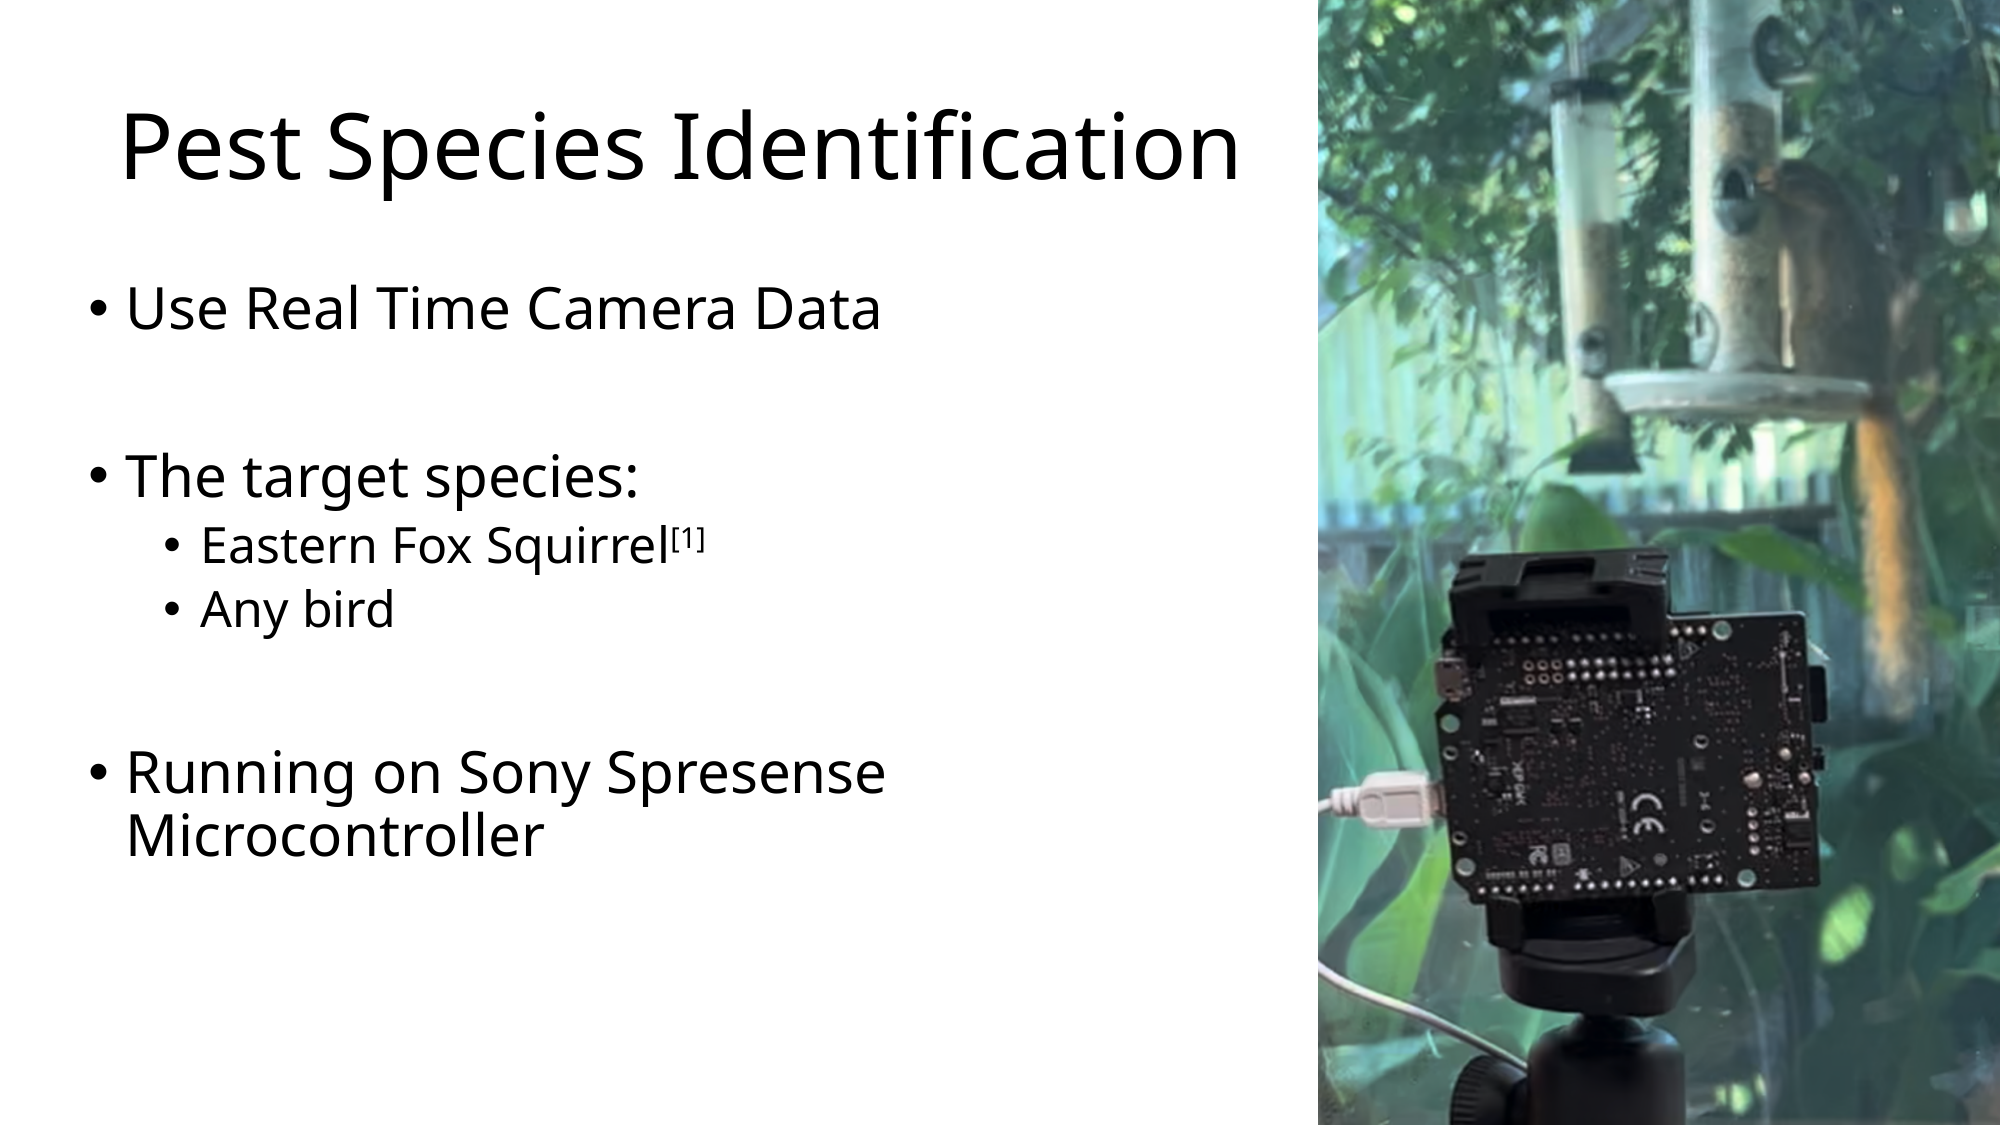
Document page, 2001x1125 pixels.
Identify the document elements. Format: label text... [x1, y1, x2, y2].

picture [1318, 0, 2000, 1125]
title Pest Species Identification [97, 41, 1266, 259]
list Use Real Time Camera Data The target species: Eastern Fox Squirrel[1] Any bird Running on Sony Spresense Microcontroller [73, 271, 1290, 1084]
